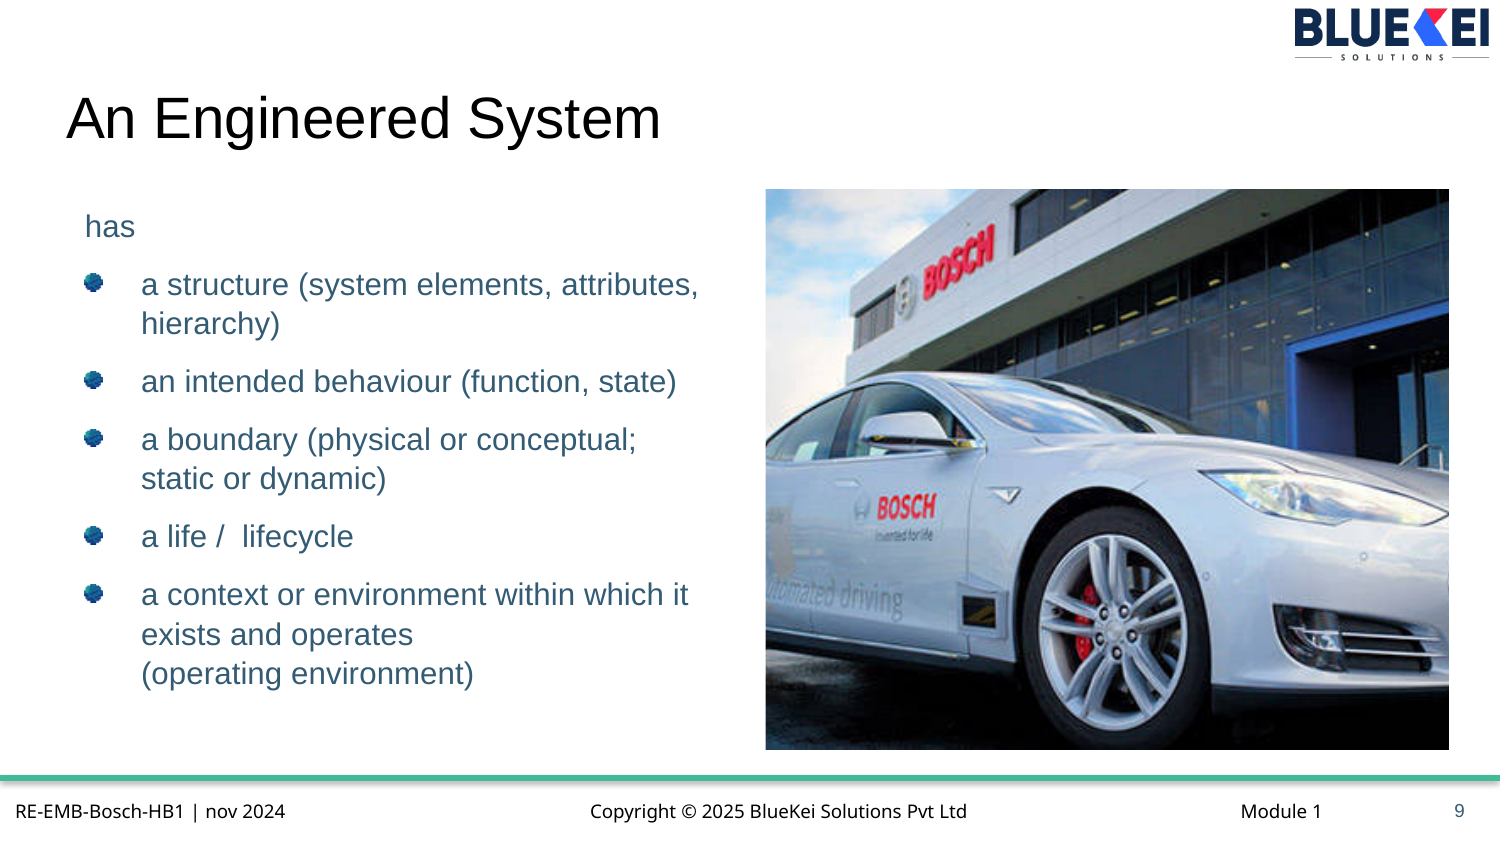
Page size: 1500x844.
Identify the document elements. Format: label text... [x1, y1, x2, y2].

picture [84, 371, 103, 389]
slide_number 9 [1389, 777, 1480, 842]
picture [84, 429, 103, 447]
list has a structure (system elements, attributes, hierarchy) an intended behaviour (function, state) a boundary (physical or conceptual; static or dynamic) a life / lifecycle a context or environment within which it exists and operates (operating environment) [51, 189, 735, 750]
picture [1293, 7, 1491, 63]
picture [84, 526, 103, 545]
picture [84, 584, 103, 603]
picture [765, 188, 1450, 750]
picture [84, 273, 103, 292]
title An Engineered System [51, 72, 1449, 167]
